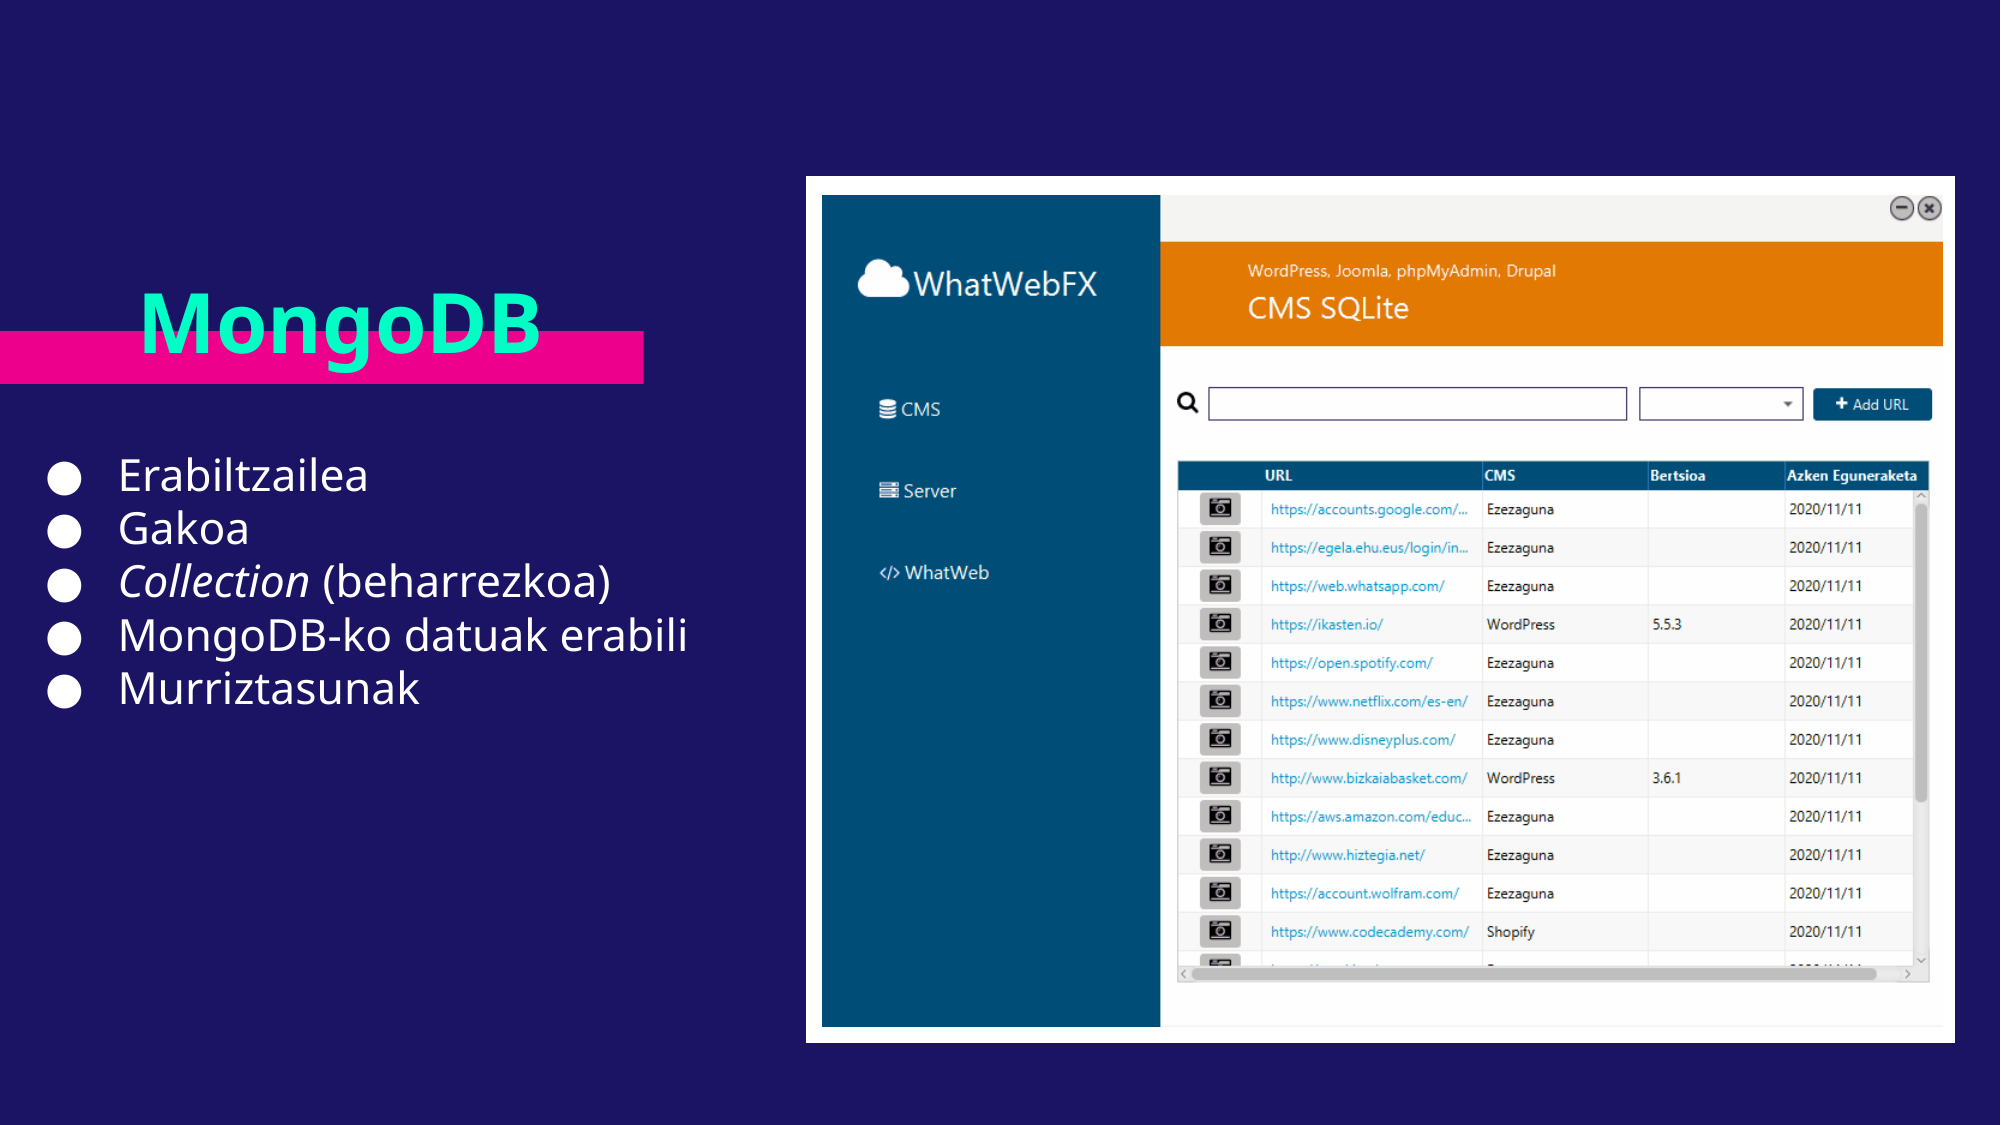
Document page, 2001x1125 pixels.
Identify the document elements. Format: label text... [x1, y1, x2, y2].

picture [821, 195, 1943, 1027]
text_box [805, 176, 1956, 1044]
list Erabiltzailea Gakoa Collection (beharrezkoa) MongoDB-ko datuak erabili Murriztasunak [2, 431, 771, 898]
title MongoDB [122, 255, 805, 402]
